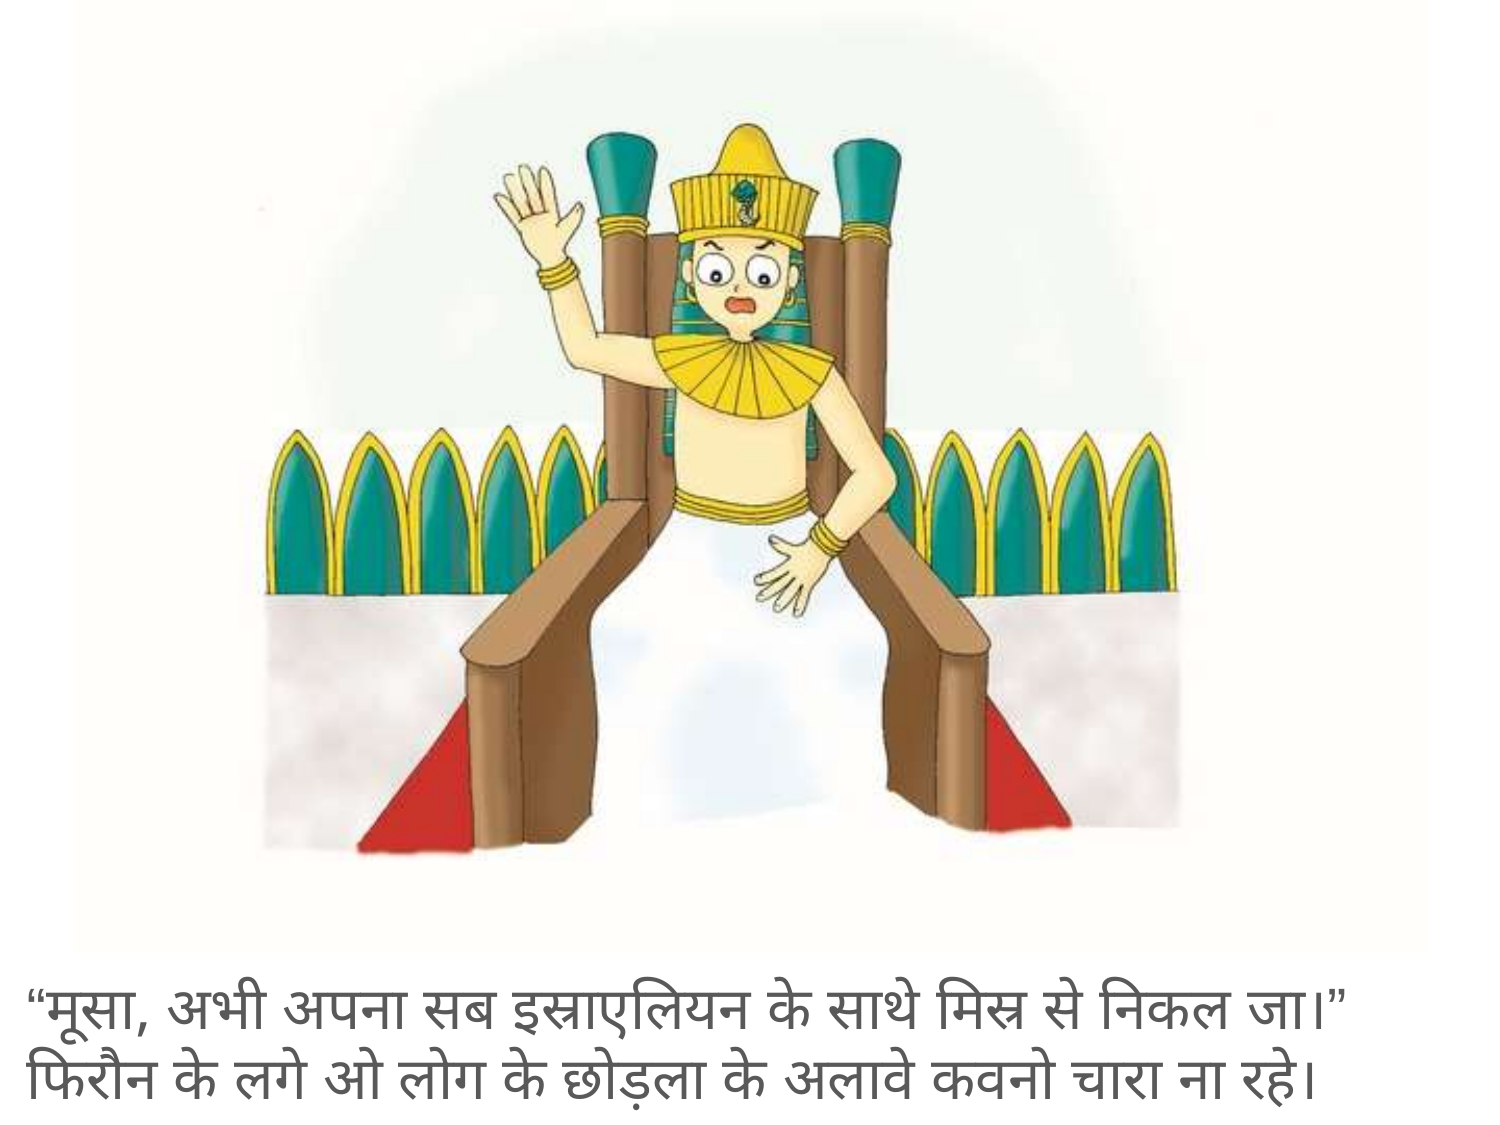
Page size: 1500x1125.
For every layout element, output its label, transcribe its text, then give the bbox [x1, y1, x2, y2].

picture [72, 0, 1427, 953]
text_box “मूसा, अभी अपना सब इस्राएलियन के साथे मिस्र से निकल जा।” फिरौन के लगे ओ लोग के छोड़ला के अलावे कवनो चारा ना रहे। [11, 964, 1498, 1119]
